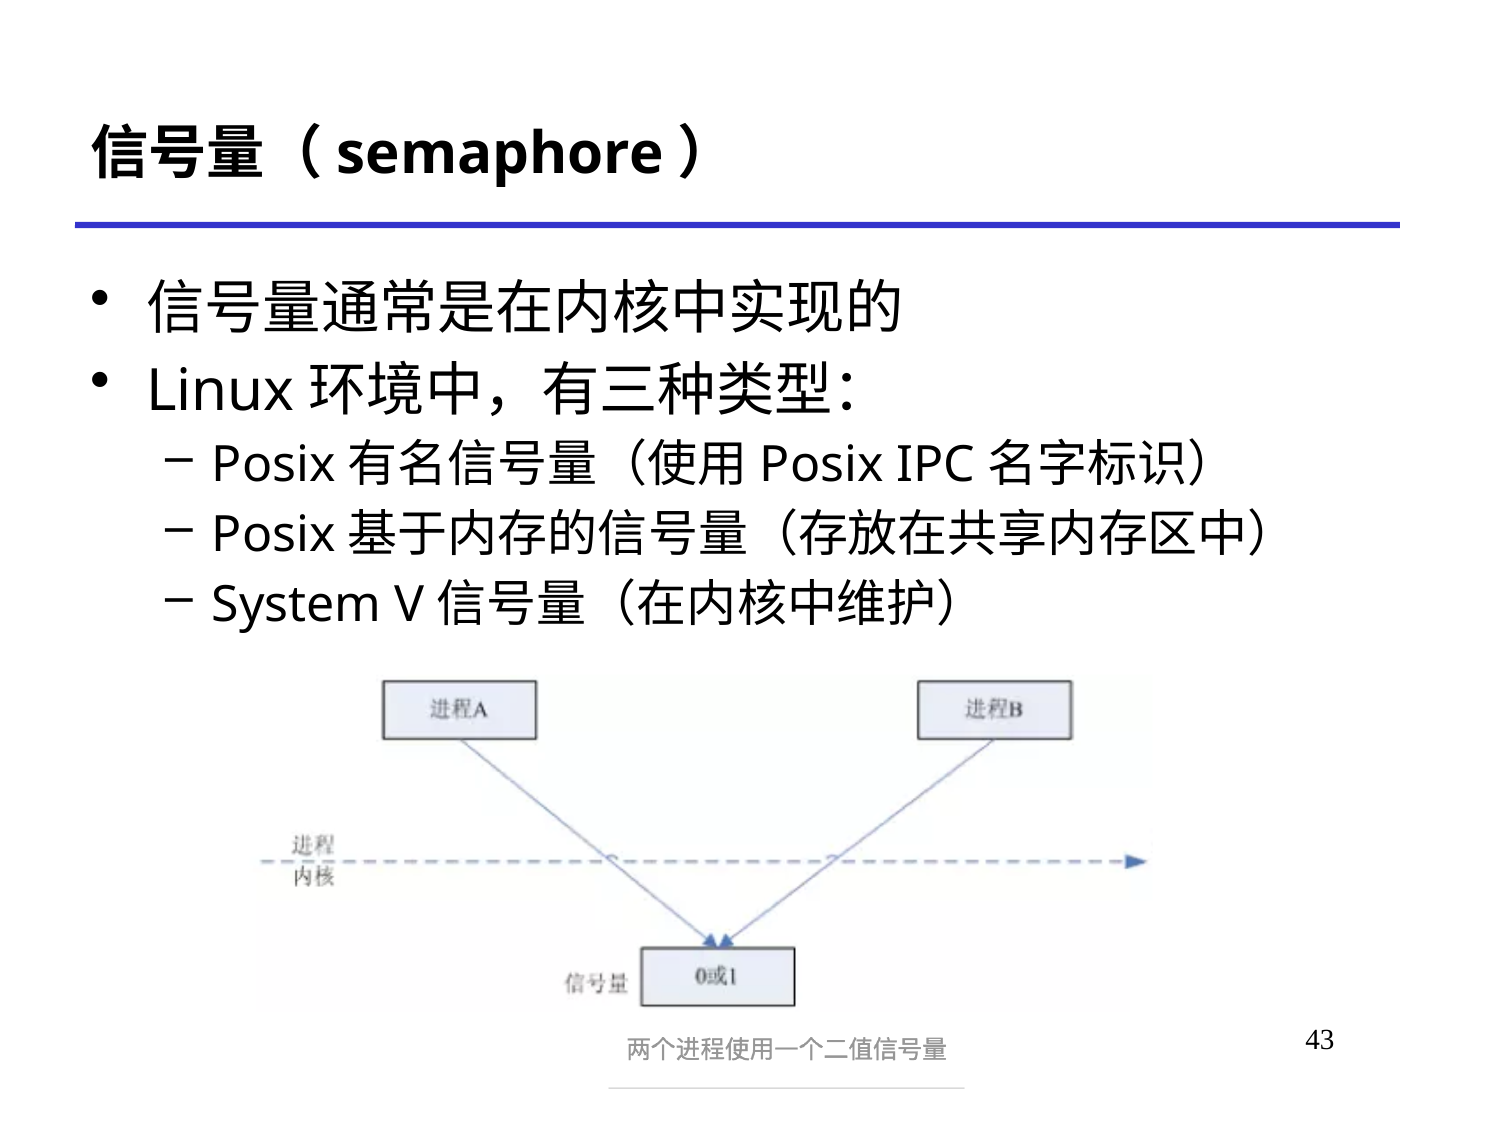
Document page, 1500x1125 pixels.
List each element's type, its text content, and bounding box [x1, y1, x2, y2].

title 信号量（semaphore） [75, 75, 1400, 225]
slide_number 43 [1157, 1012, 1351, 1088]
picture [249, 657, 1153, 1101]
list 信号量通常是在内核中实现的 Linux环境中，有三种类型： Posix有名信号量（使用Posix IPC名字标识） Posix基于内存的信号量（存放在共享内存区中） System V信号量（在内核中维护） [75, 262, 1438, 988]
